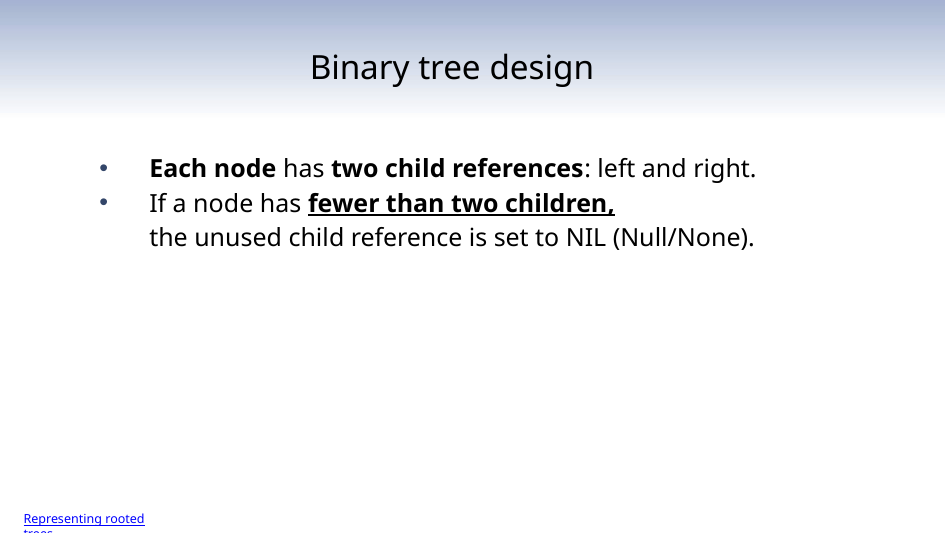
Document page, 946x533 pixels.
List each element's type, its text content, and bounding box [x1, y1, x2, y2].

picture [0, 0, 945, 118]
title Binary tree design [309, 38, 656, 85]
text_box Each node has two child references: left and right. If a node has fewer than two children, the unused child reference is set to NIL (Null/None). [74, 85, 910, 252]
text_box Representing rooted trees [21, 509, 165, 533]
